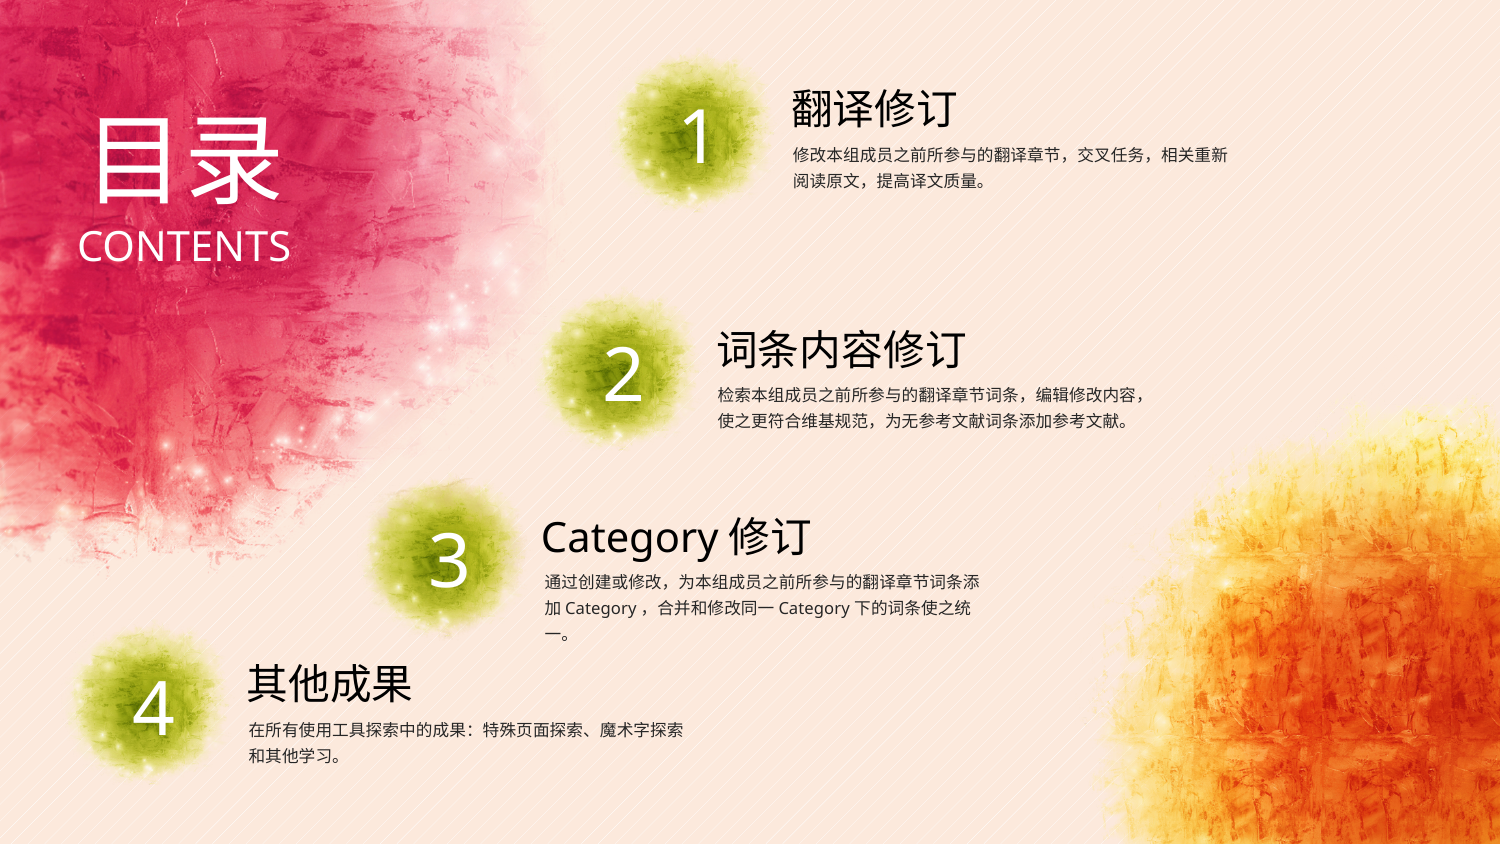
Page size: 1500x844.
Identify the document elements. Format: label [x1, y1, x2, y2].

picture [0, 0, 587, 641]
text_box [59, 609, 694, 791]
text_box [528, 276, 1163, 457]
text_box [603, 37, 1238, 219]
picture [1071, 353, 1500, 844]
text_box [355, 462, 990, 643]
